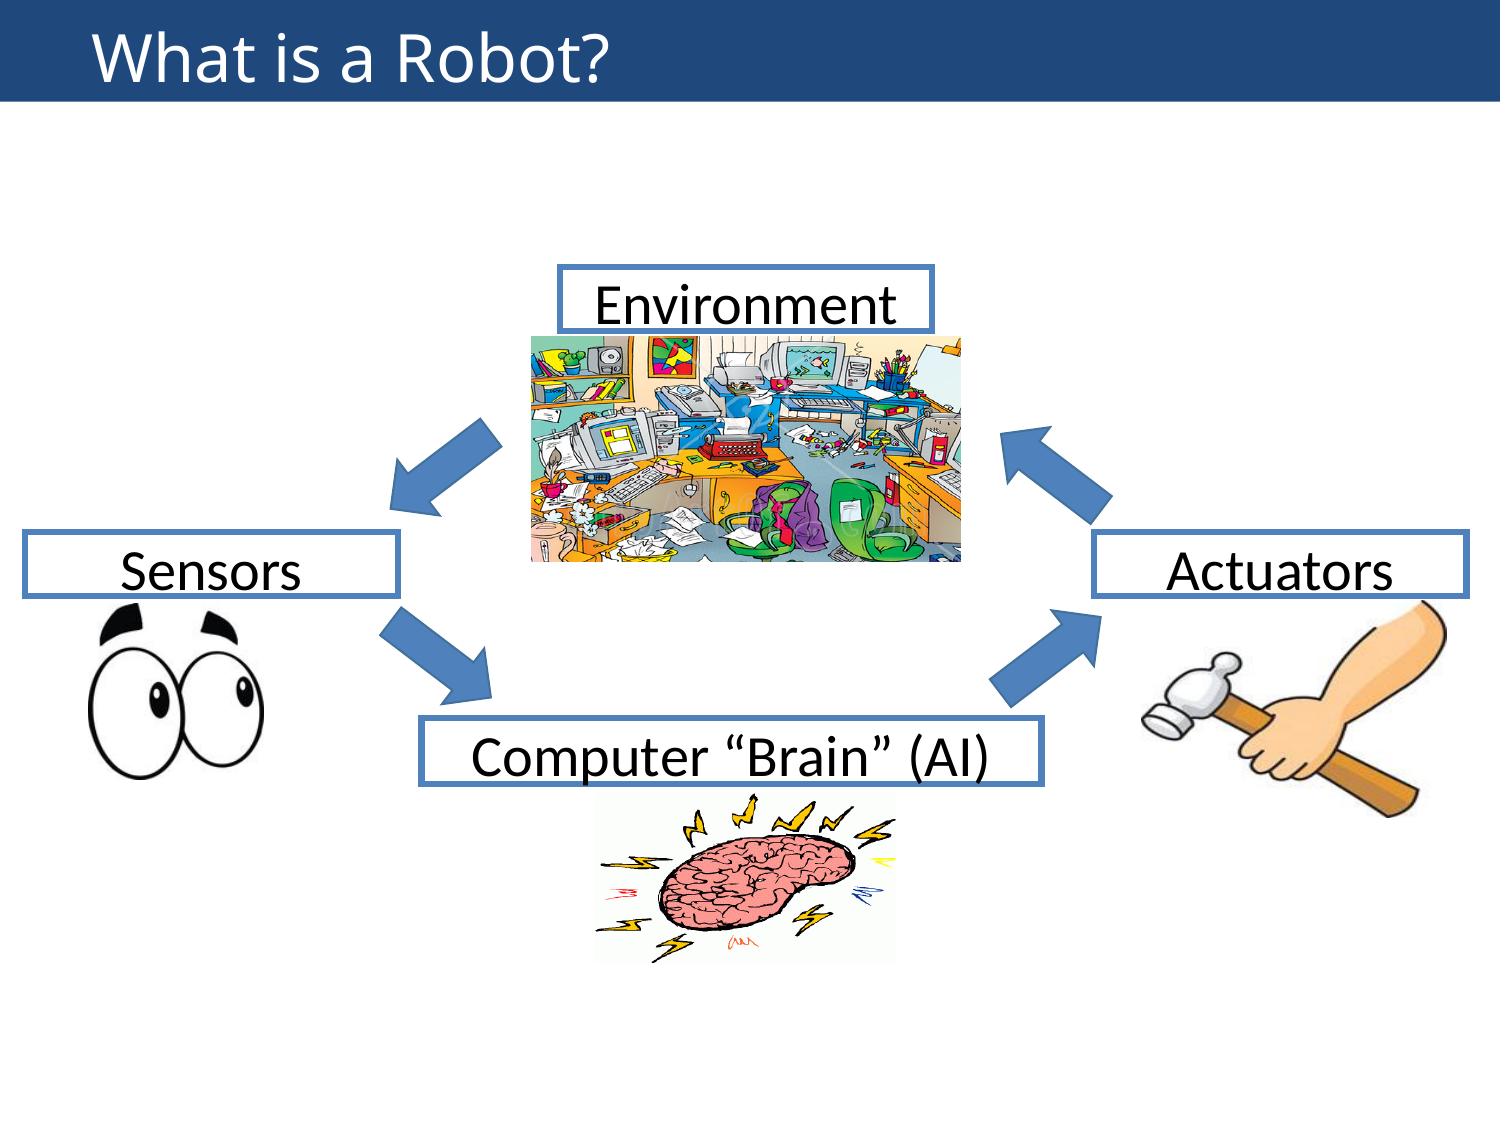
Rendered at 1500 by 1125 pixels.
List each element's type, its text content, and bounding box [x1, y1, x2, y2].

picture [595, 793, 897, 963]
picture [531, 335, 961, 562]
text_box [390, 418, 502, 516]
picture [88, 603, 264, 780]
picture [1141, 600, 1447, 818]
text_box Actuators [1094, 532, 1467, 597]
text_box Environment [559, 267, 933, 332]
text_box [1001, 427, 1112, 524]
title What is a Robot? [76, 8, 1500, 150]
text_box [989, 610, 1101, 708]
text_box Sensors [25, 532, 398, 597]
text_box Computer “Brain” (AI) [421, 718, 1042, 785]
text_box [380, 607, 491, 705]
